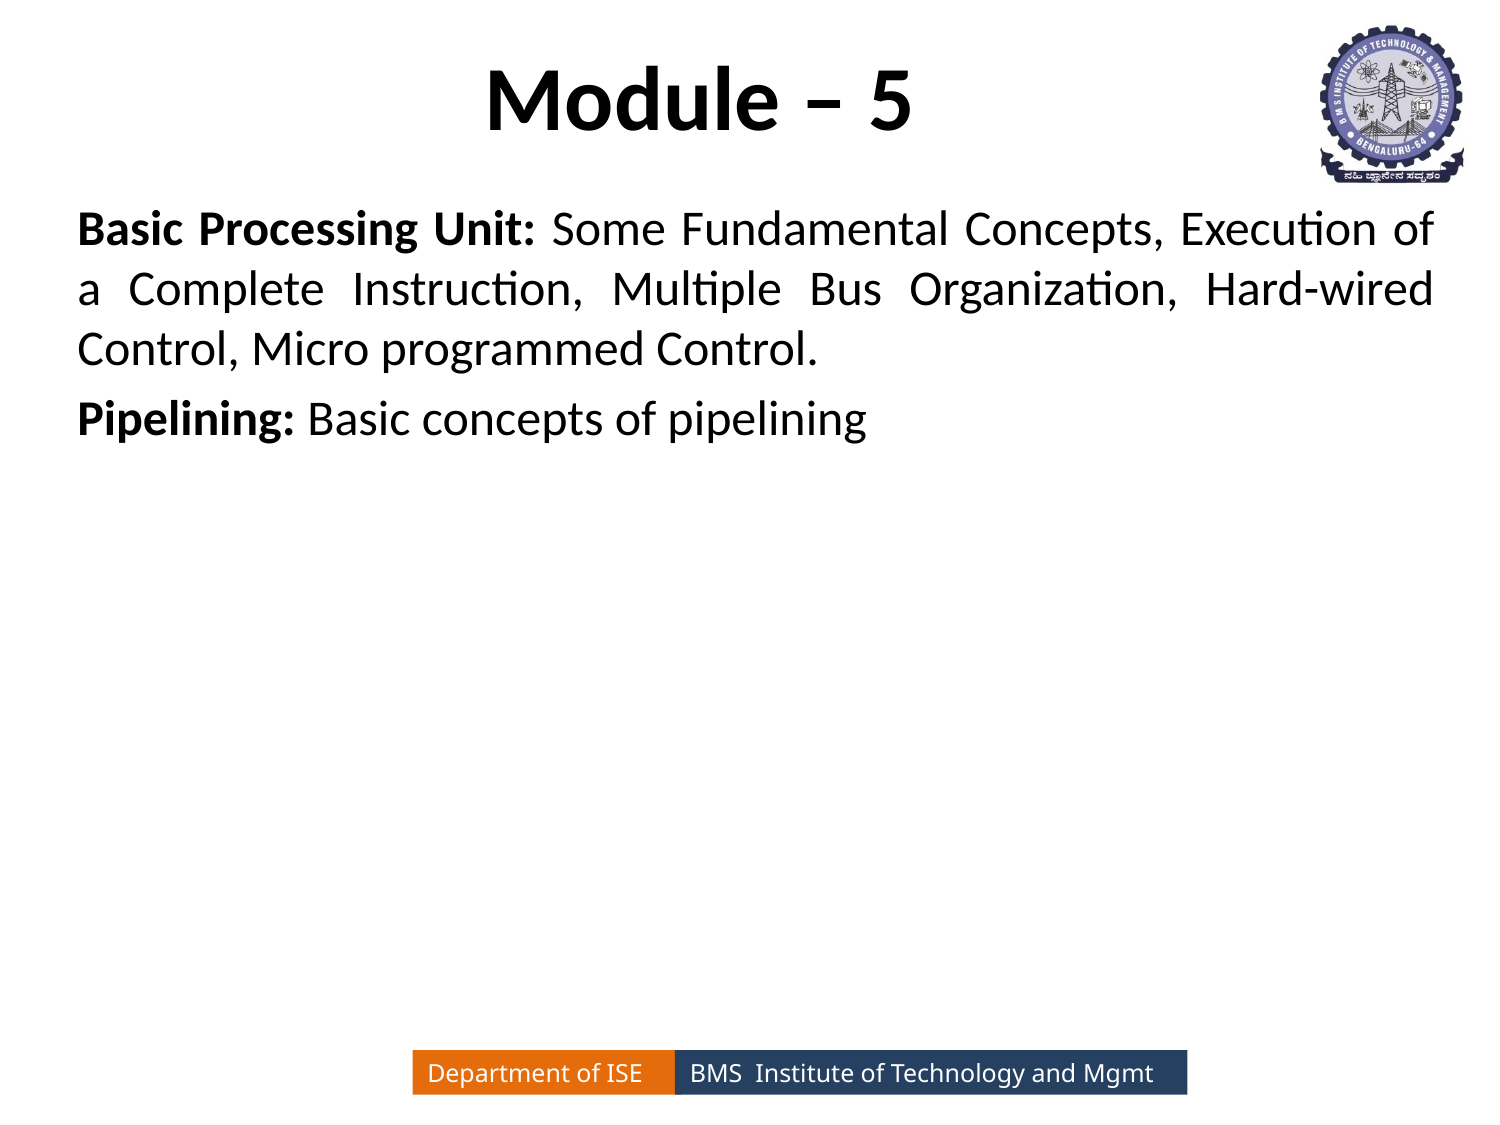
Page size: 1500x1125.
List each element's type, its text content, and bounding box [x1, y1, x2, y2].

title Module – 5 [112, 49, 1288, 138]
subtitle Basic Processing Unit: Some Fundamental Concepts, Execution of a Complete Instruction, Multiple Bus Organization, Hard-wired Control, Micro programmed Control. Pipelining: Basic concepts of pipelining [62, 187, 1451, 1038]
picture [1287, 0, 1500, 213]
